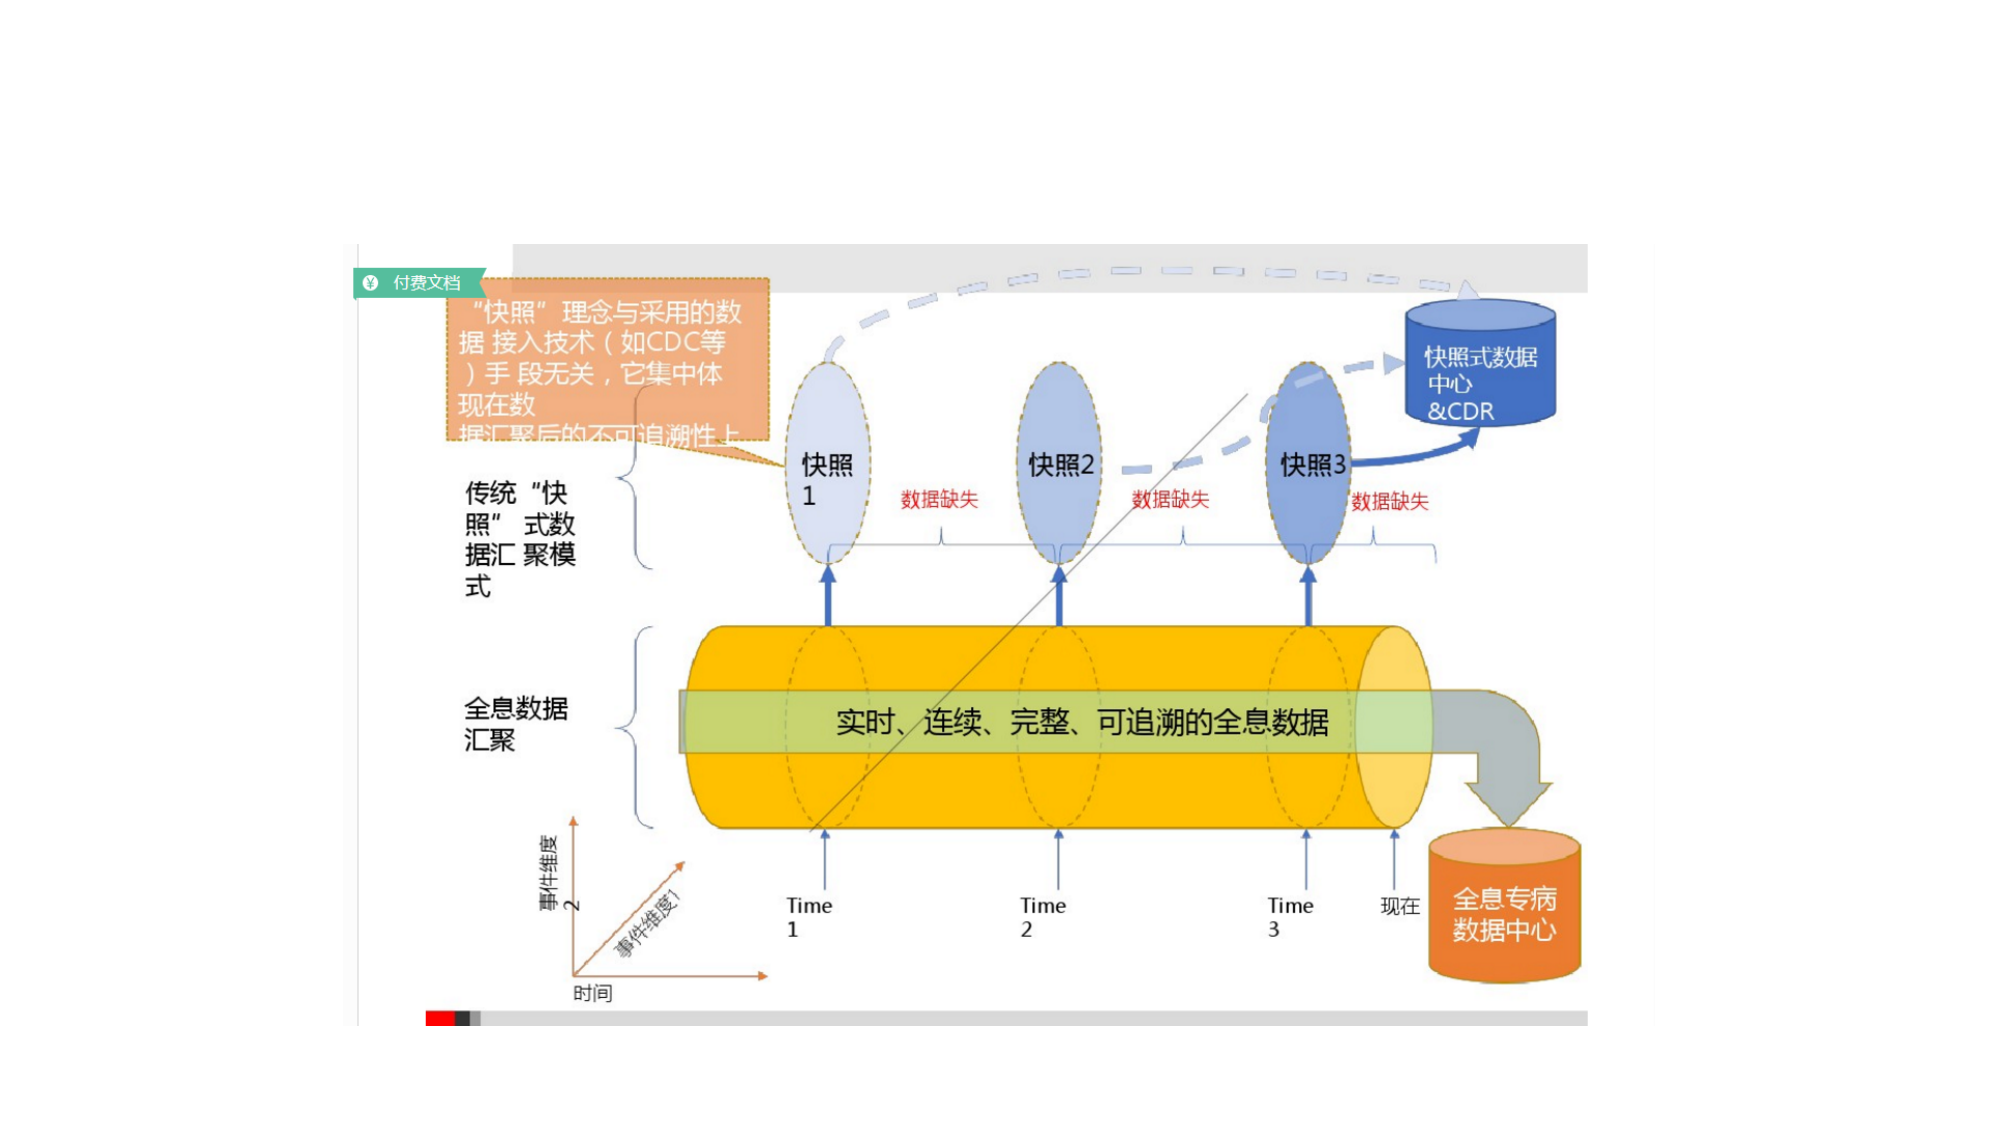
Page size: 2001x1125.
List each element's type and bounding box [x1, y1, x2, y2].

list [343, 244, 1655, 1026]
